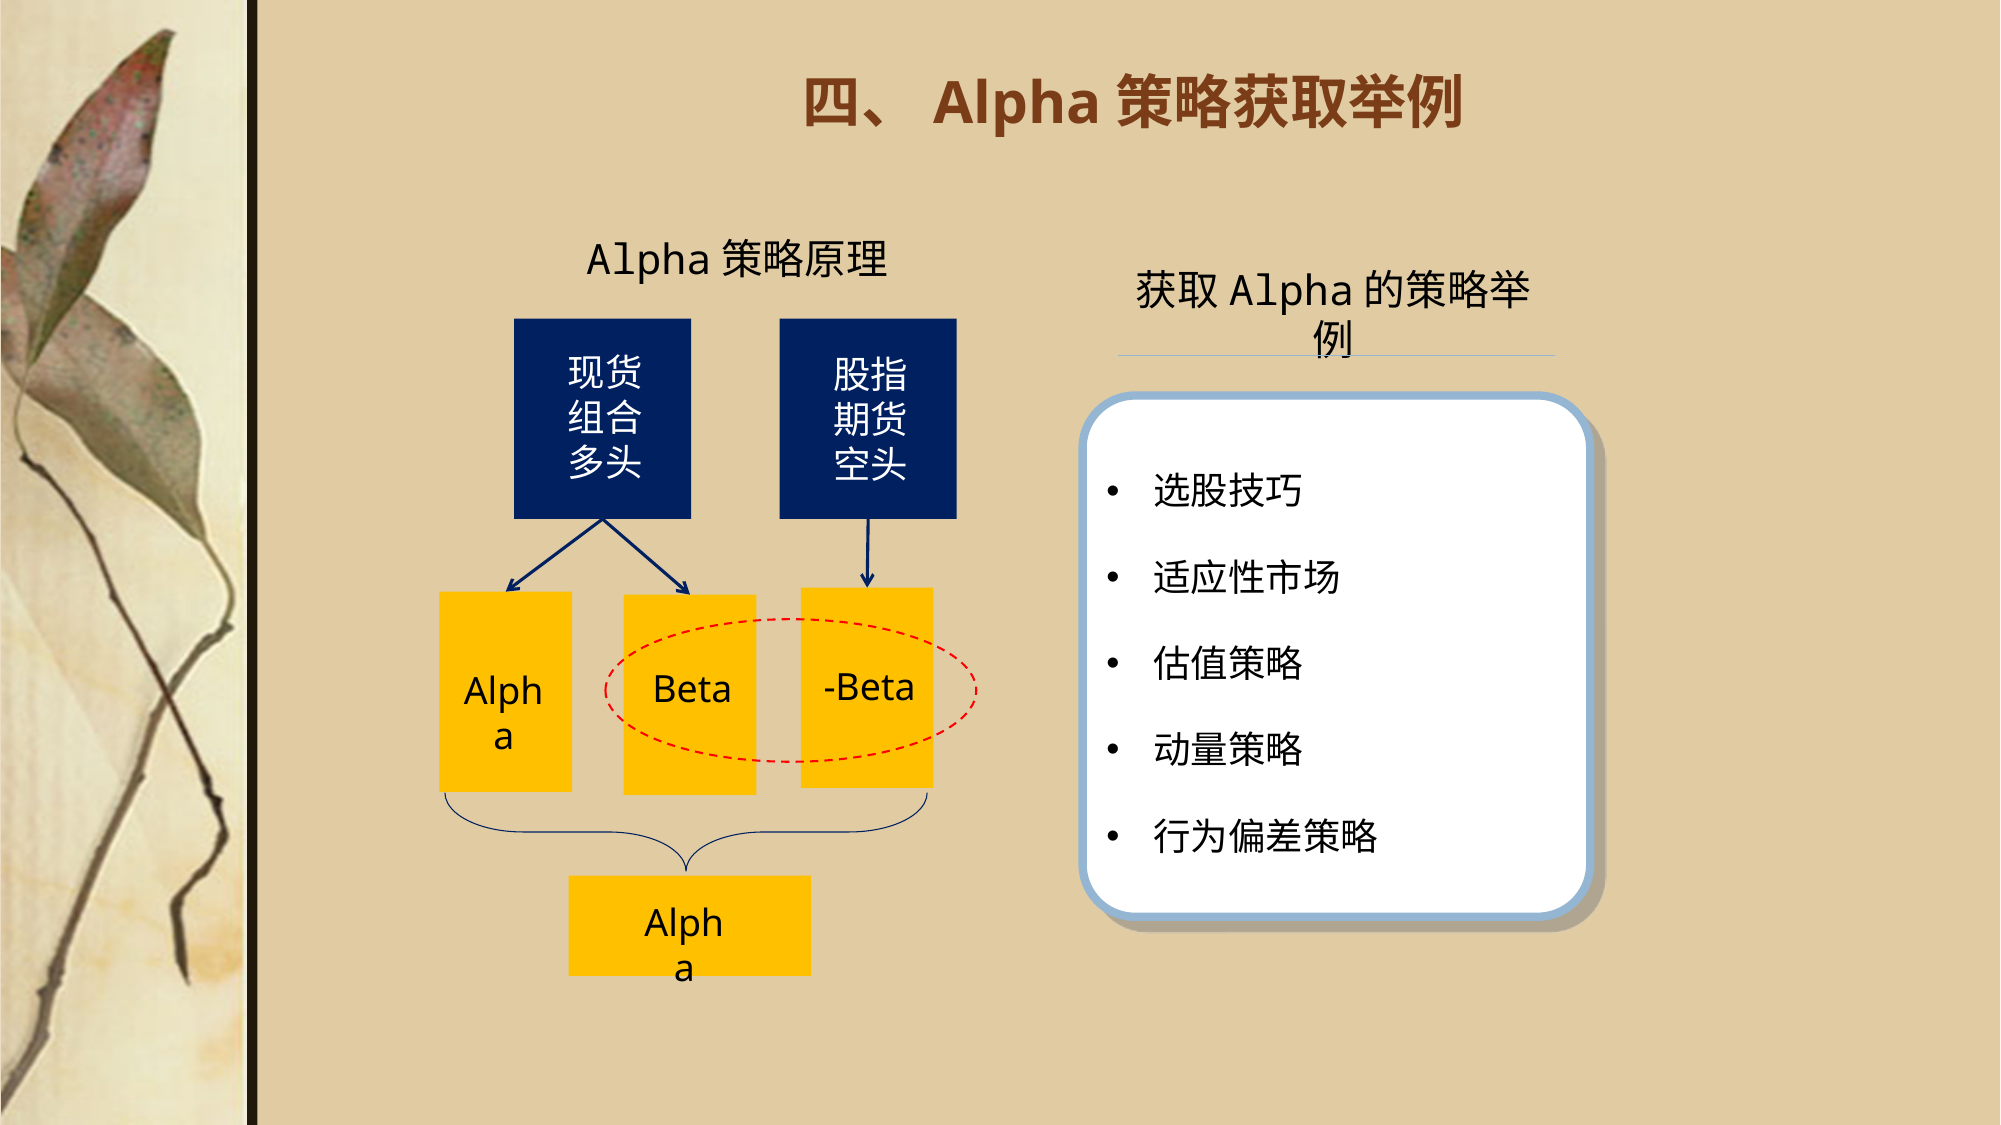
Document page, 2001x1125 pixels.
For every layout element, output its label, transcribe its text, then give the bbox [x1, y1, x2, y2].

picture [1, 0, 247, 1125]
text_box 选股技巧 适应性市场 估值策略 动量策略 行为偏差策略 [1106, 445, 1579, 858]
text_box 获取Alpha的策略举例 [1106, 256, 1560, 372]
text_box [1082, 395, 1591, 917]
text_box Alpha策略原理 [444, 225, 1030, 290]
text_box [439, 318, 977, 998]
title 四、Alpha策略获取举例 [313, 45, 1954, 157]
